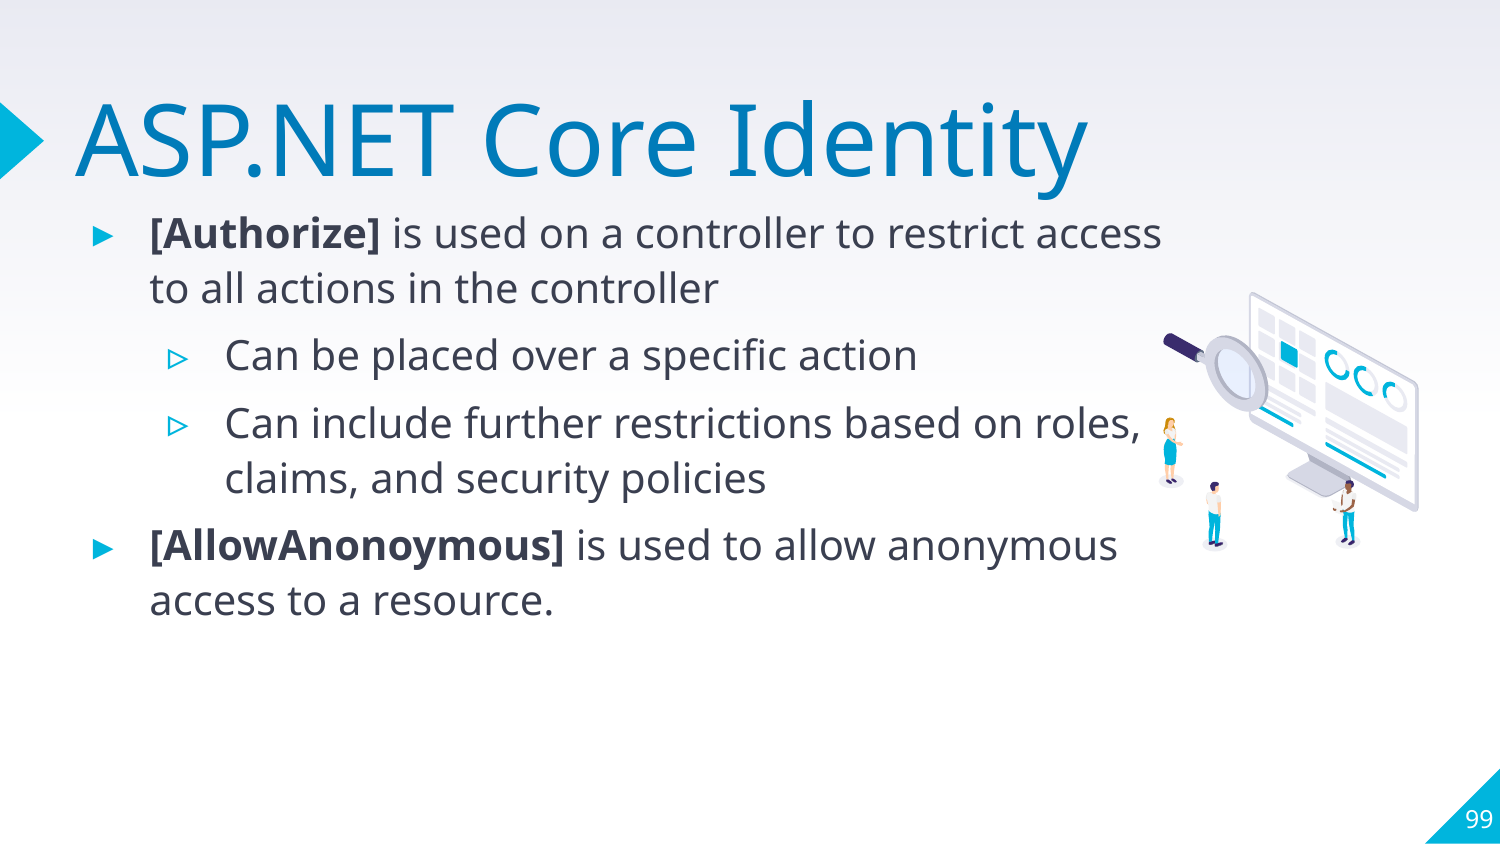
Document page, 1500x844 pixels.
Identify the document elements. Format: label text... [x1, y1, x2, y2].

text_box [1158, 291, 1420, 552]
slide_number 99 [1418, 760, 1494, 838]
title ASP.NET Core Identity [75, 99, 1155, 201]
list [Authorize] is used on a controller to restrict access to all actions in the controller Can be placed over a specific action Can include further restrictions based on roles, claims, and security policies [AllowAnonoymous] is used to allow anonymous access to a resource. [74, 201, 1167, 761]
